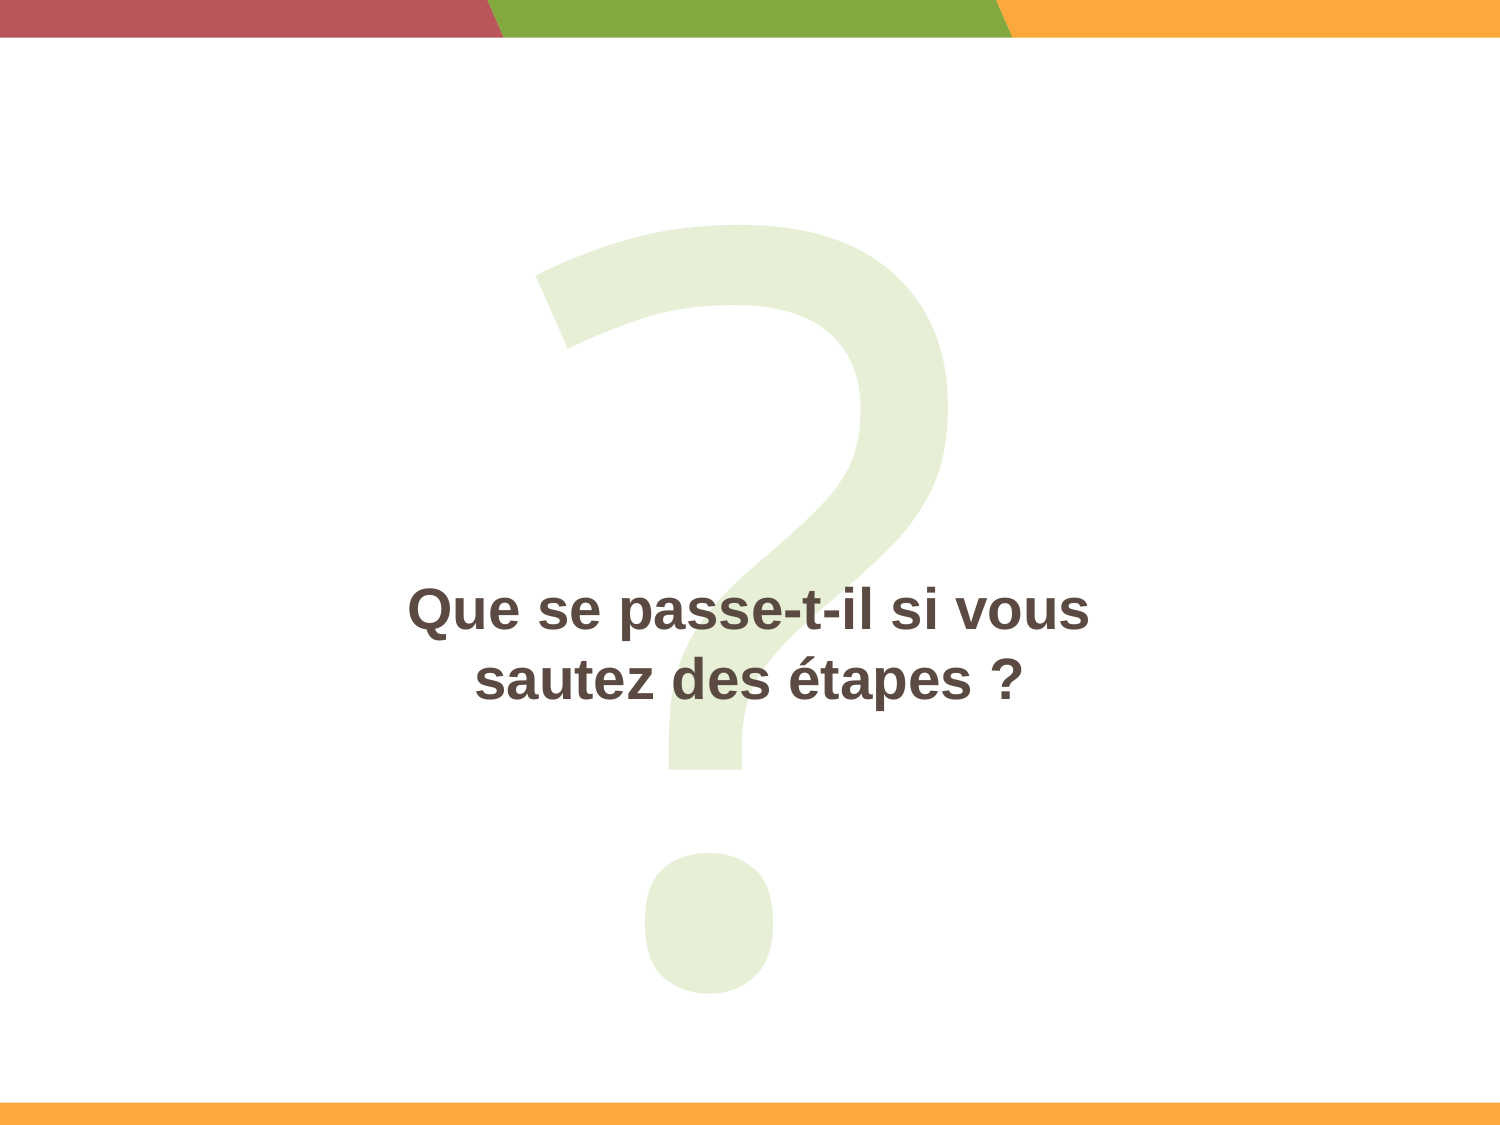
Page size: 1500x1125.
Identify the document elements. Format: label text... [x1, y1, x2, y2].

text_box ? [508, 0, 991, 563]
text_box Que se passe-t-il si vous sautez des étapes ? [383, 563, 1117, 718]
text_box ? [508, 718, 991, 1125]
